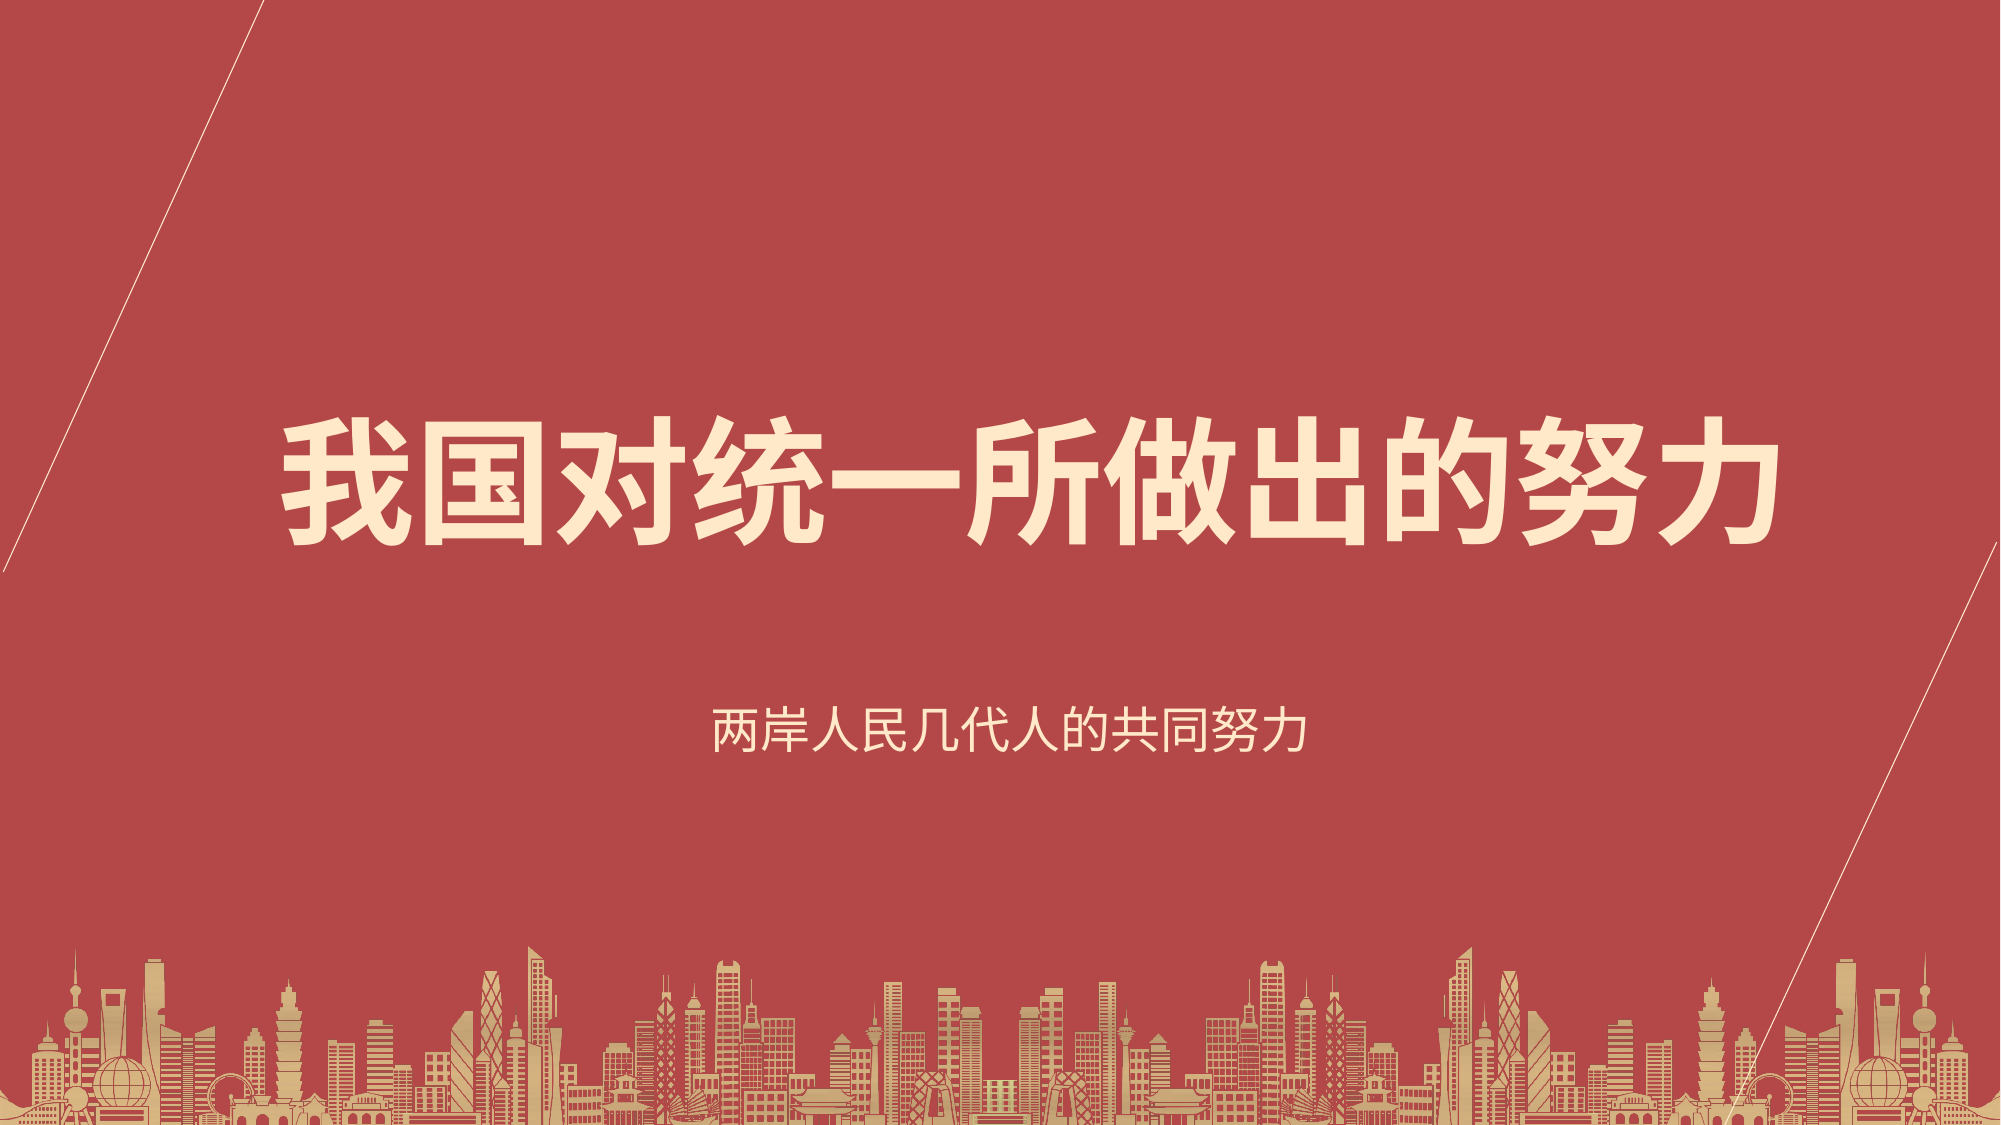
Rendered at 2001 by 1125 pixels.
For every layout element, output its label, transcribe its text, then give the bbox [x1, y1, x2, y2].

title 我国对统一所做出的努力 [255, 285, 1813, 672]
picture [0, 946, 1807, 1125]
list 两岸人民几代人的共同努力 [564, 678, 1457, 864]
picture [1726, 946, 2001, 1125]
